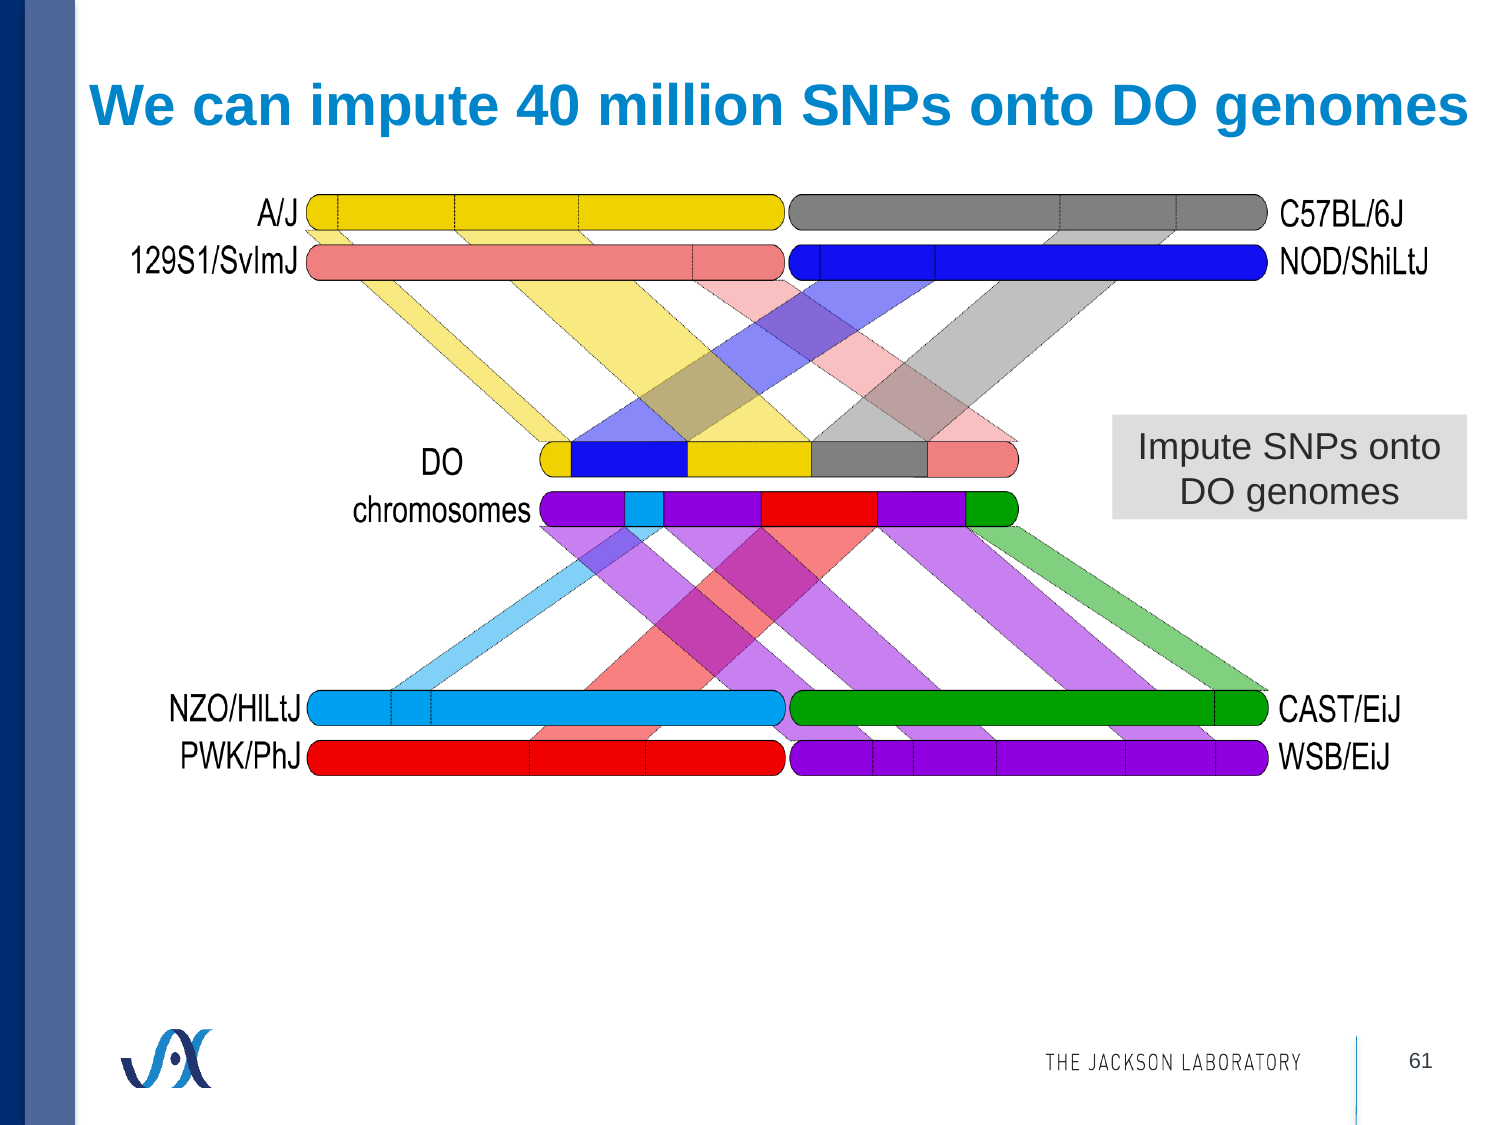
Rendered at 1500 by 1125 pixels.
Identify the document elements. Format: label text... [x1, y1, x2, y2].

text_box 61 [1097, 1030, 1448, 1090]
text_box Impute SNPs onto DO genomes [1431, 414, 1468, 520]
picture [1045, 1050, 1097, 1076]
picture [132, 194, 1427, 777]
picture [110, 1011, 226, 1104]
text_box We can impute 40 million SNPs onto DO genomes [89, 27, 1500, 145]
